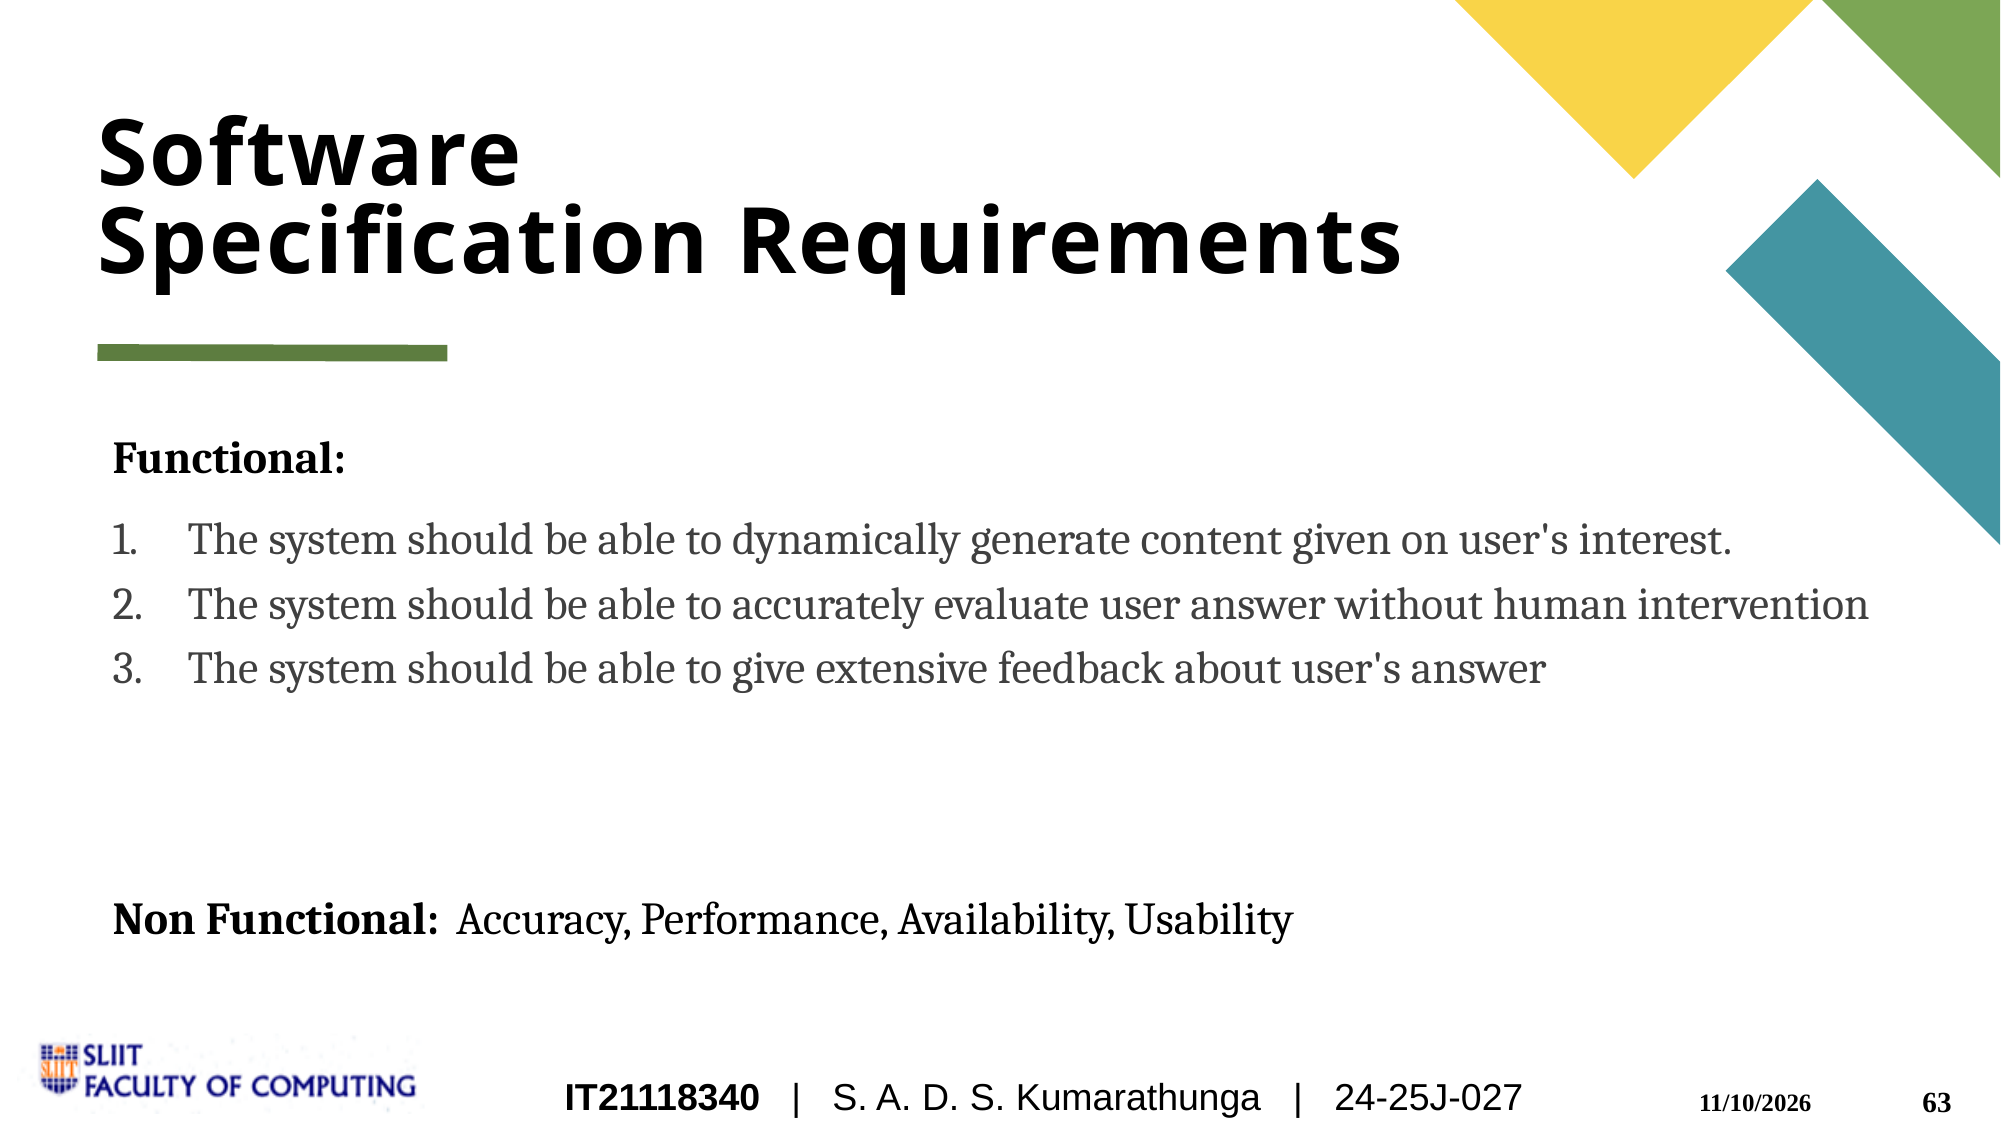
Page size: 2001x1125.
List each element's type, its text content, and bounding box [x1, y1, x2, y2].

text_box 5/26/2025 [1684, 1079, 1900, 1120]
title Software Specification Requirements [97, 32, 1898, 291]
text_box 63 [1907, 1076, 1994, 1117]
text_box Non Functional: Accuracy, Performance, Availability, Usability [97, 881, 1908, 970]
text_box IT21118340 | S. A. D. S. Kumarathunga | 24-25J-027 [484, 1064, 1604, 1125]
text_box Functional: The system should be able to dynamically generate content given on user's interest. The system should be able to accurately evaluate user answer without human intervention The system should be able to give extensive feedback about user's answer [97, 420, 1908, 822]
picture [17, 1024, 428, 1114]
